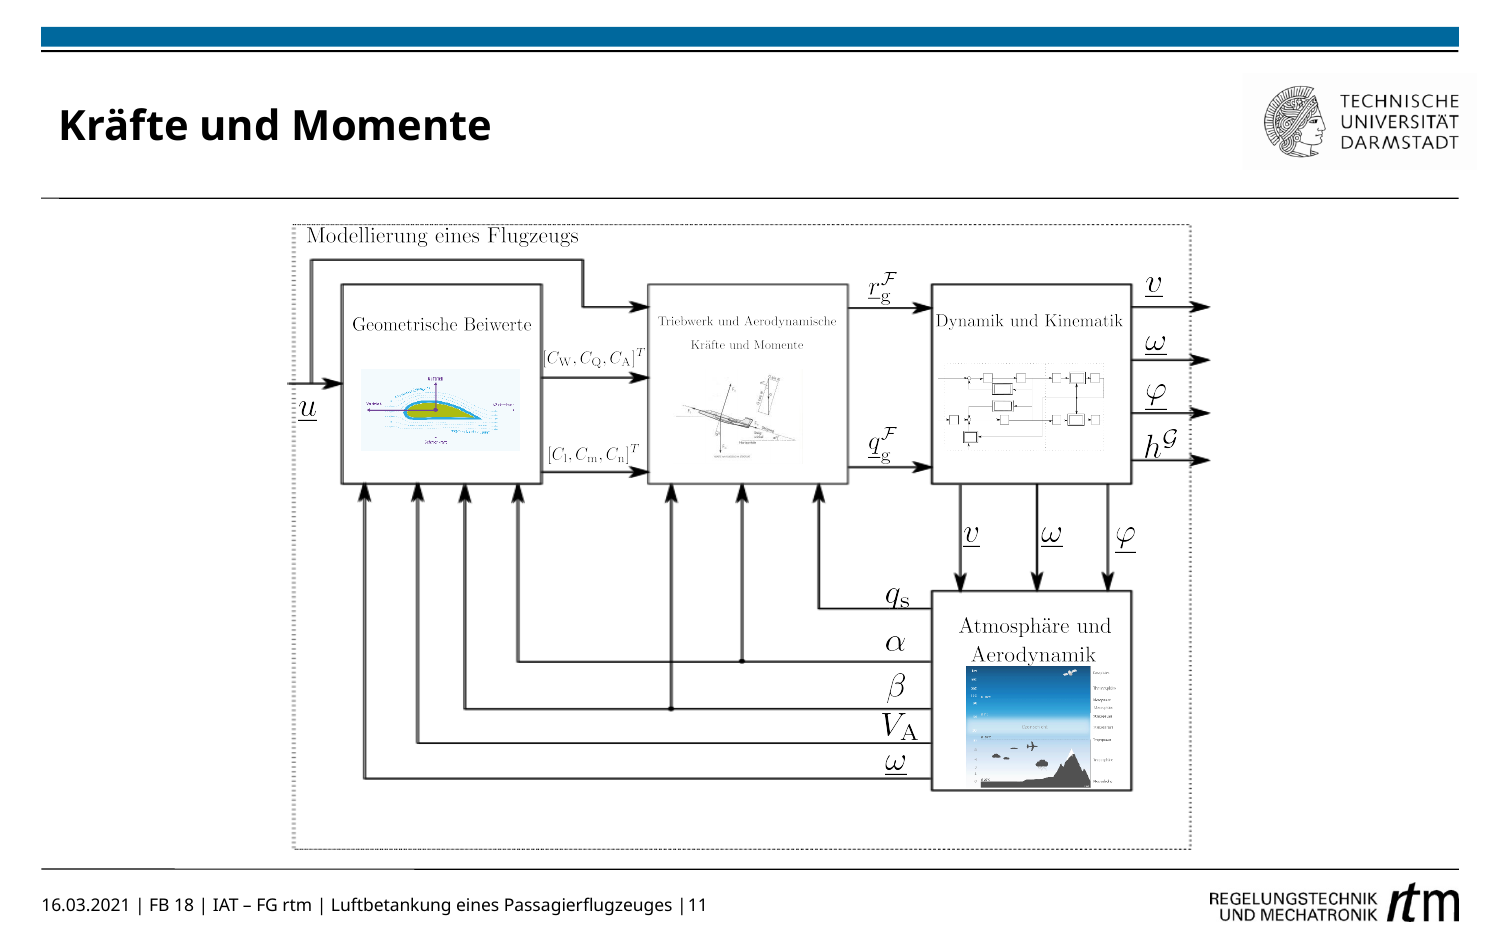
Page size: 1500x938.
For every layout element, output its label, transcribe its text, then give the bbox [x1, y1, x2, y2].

picture [287, 224, 1211, 850]
picture [1210, 882, 1459, 922]
title Kräfte und Momente [58, 66, 1149, 182]
picture [1242, 73, 1477, 170]
